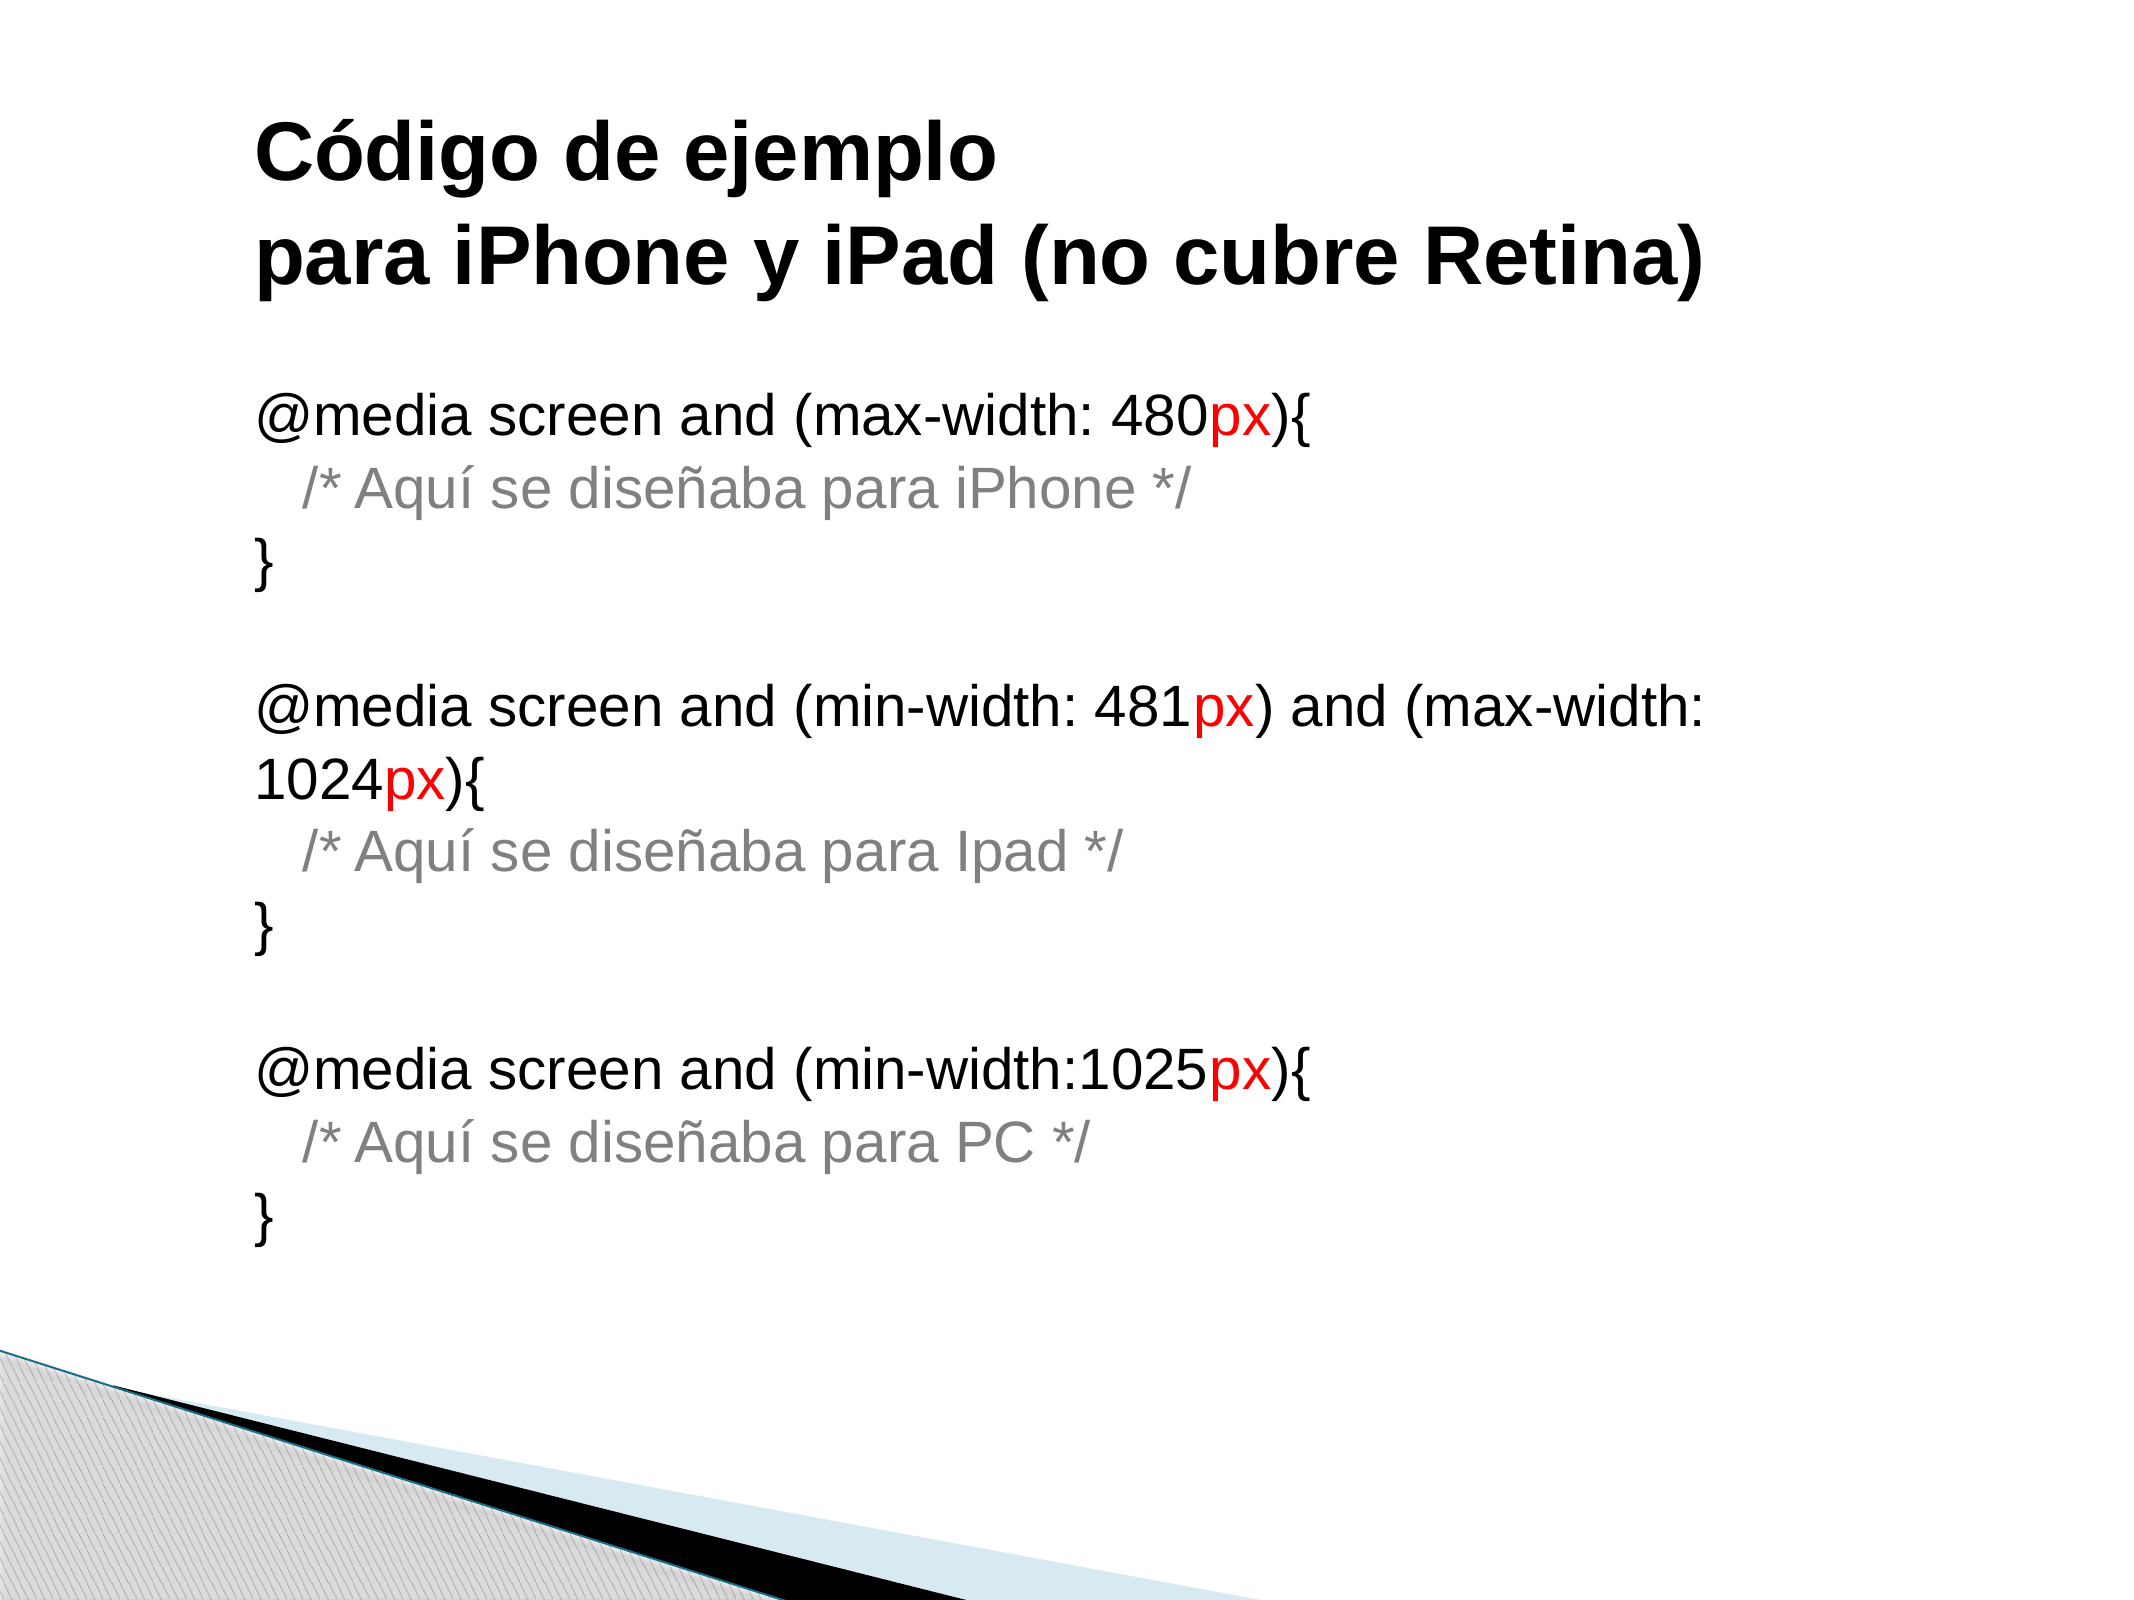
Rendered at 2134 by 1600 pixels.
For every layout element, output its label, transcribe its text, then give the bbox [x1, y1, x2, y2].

text_box Código de ejemplo para iPhone y iPad (no cubre Retina) @media screen and (max-width: 480px){ /* Aquí se diseñaba para iPhone */ } @media screen and (min-width: 481px) and (max-width: 1024px){ /* Aquí se diseñaba para Ipad */ } @media screen and (min-width:1025px){ /* Aquí se diseñaba para PC */ } [254, 177, 1819, 1336]
